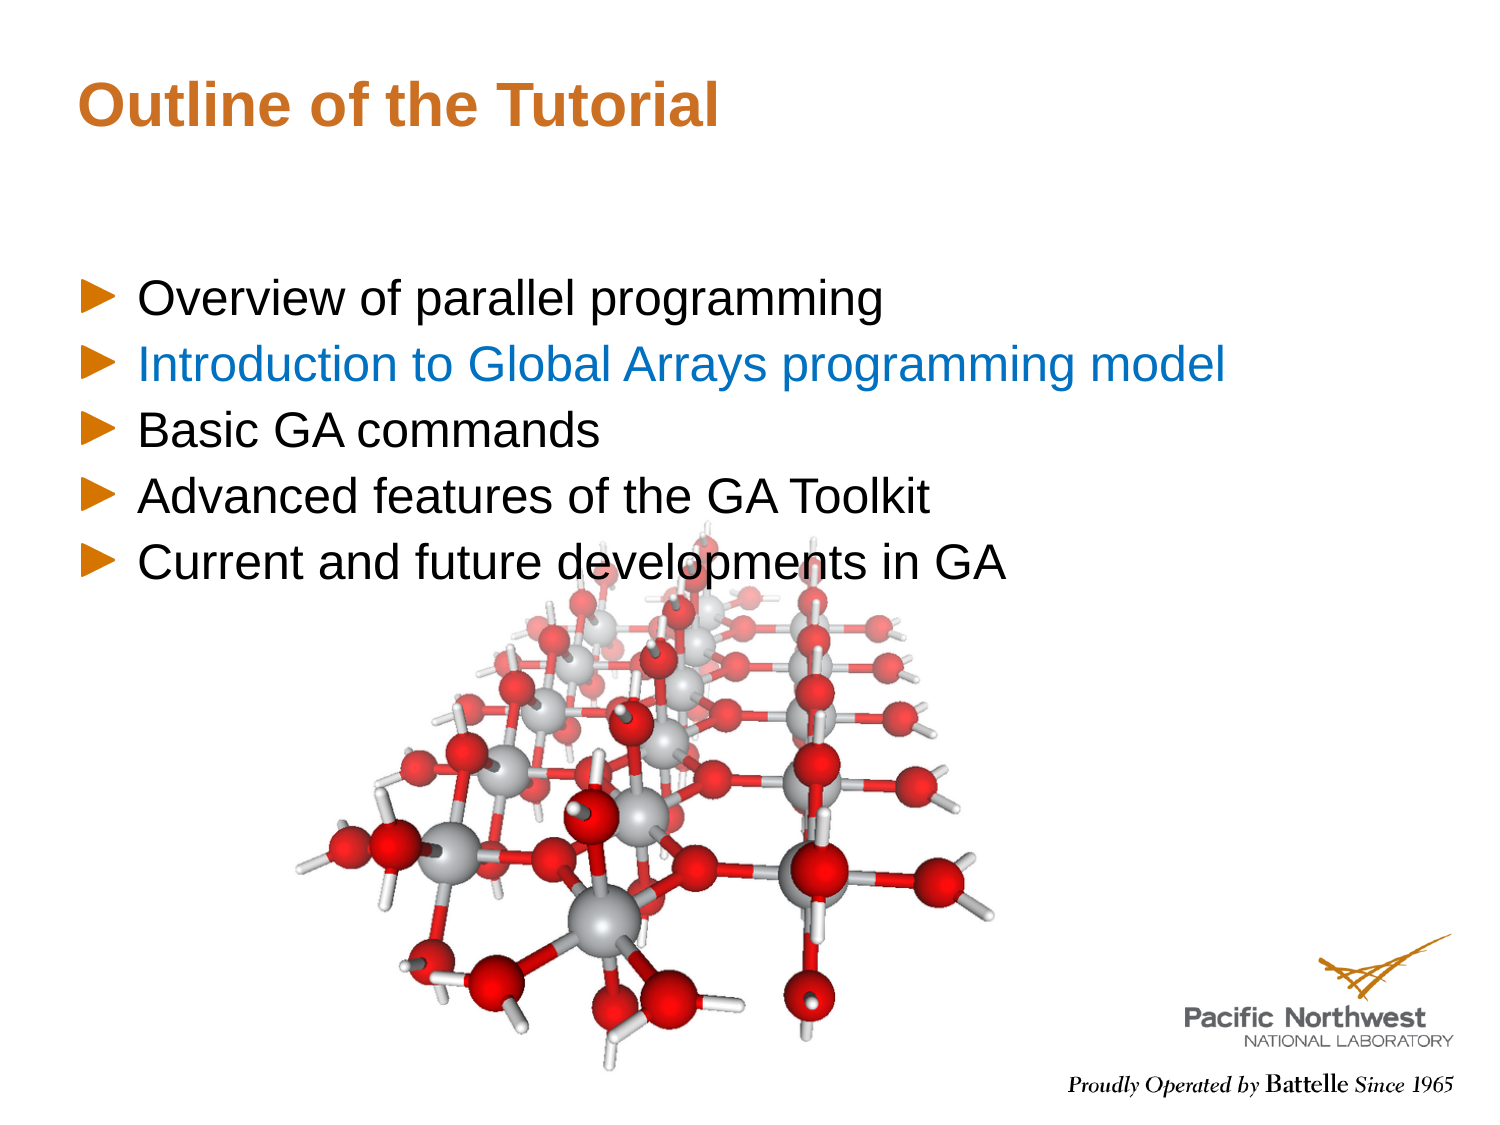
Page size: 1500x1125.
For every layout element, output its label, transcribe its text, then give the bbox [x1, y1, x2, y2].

picture [80, 344, 116, 380]
picture [1065, 930, 1500, 1125]
title Outline of the Tutorial [77, 75, 1424, 238]
picture [275, 499, 1021, 1110]
list Overview of parallel programming Introduction to Global Arrays programming model Basic GA commands Advanced features of the GA Toolkit Current and future developments in GA [80, 274, 1424, 862]
picture [80, 278, 116, 314]
picture [80, 476, 116, 512]
picture [80, 410, 116, 446]
picture [80, 542, 116, 578]
